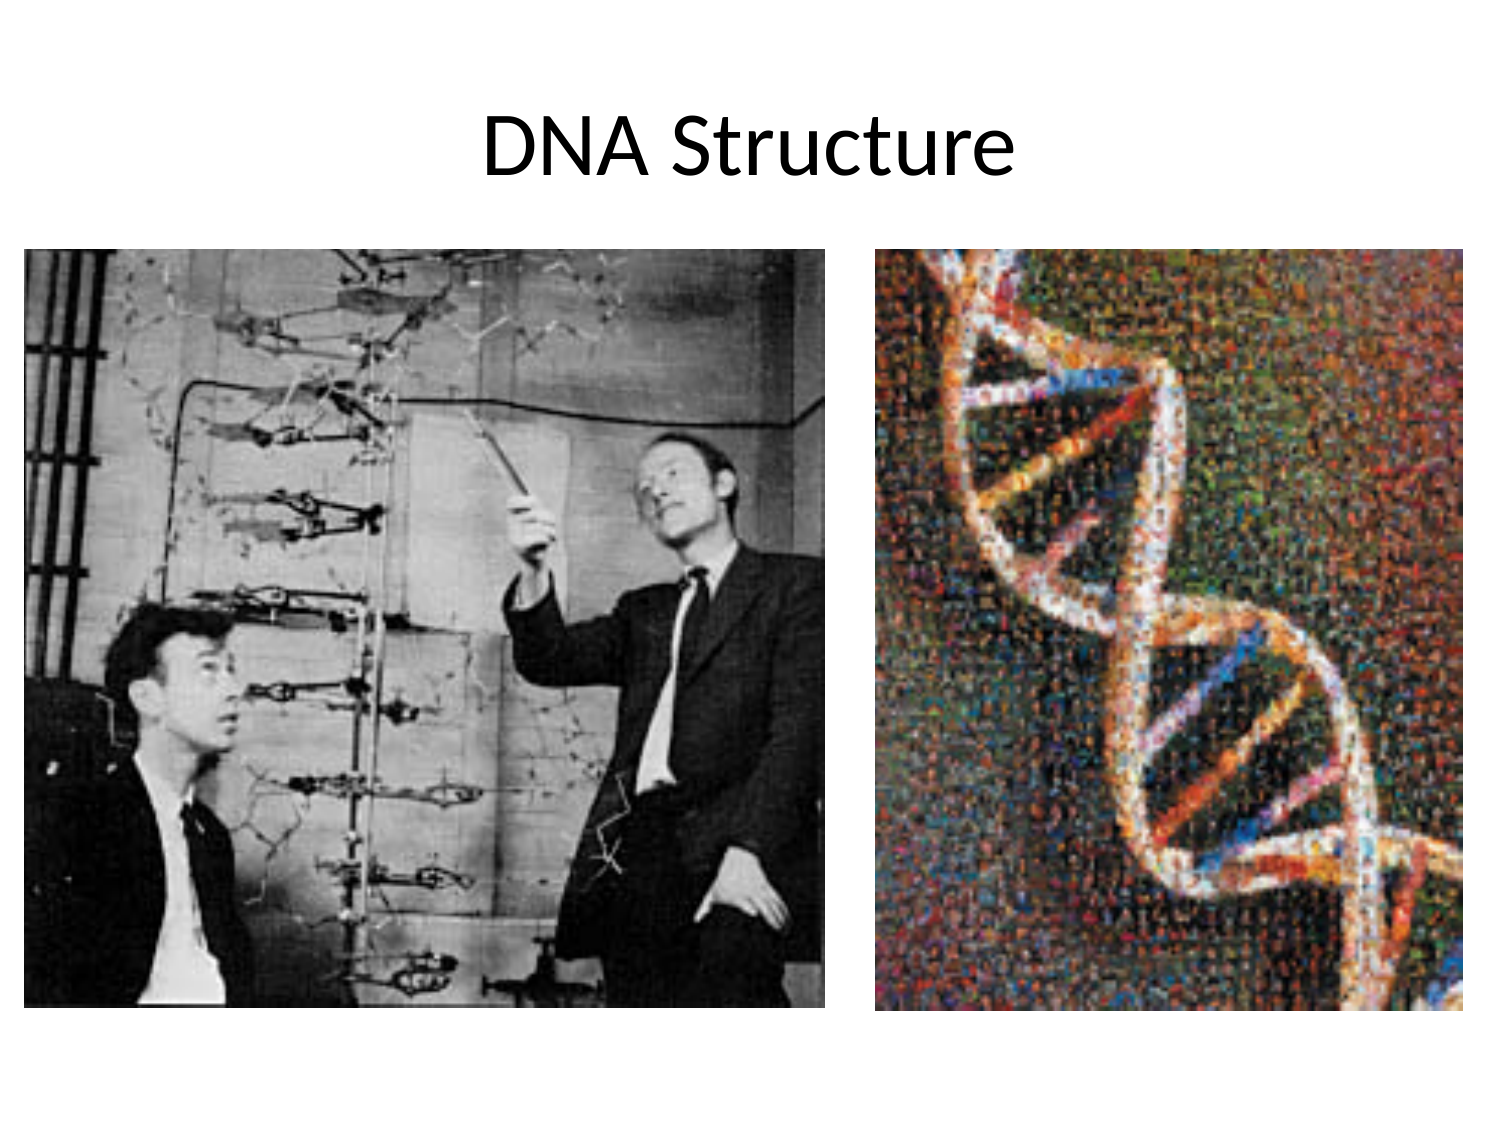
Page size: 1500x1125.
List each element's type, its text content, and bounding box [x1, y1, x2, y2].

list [24, 249, 826, 1008]
picture [874, 249, 1463, 1011]
title DNA Structure [75, 45, 1425, 233]
